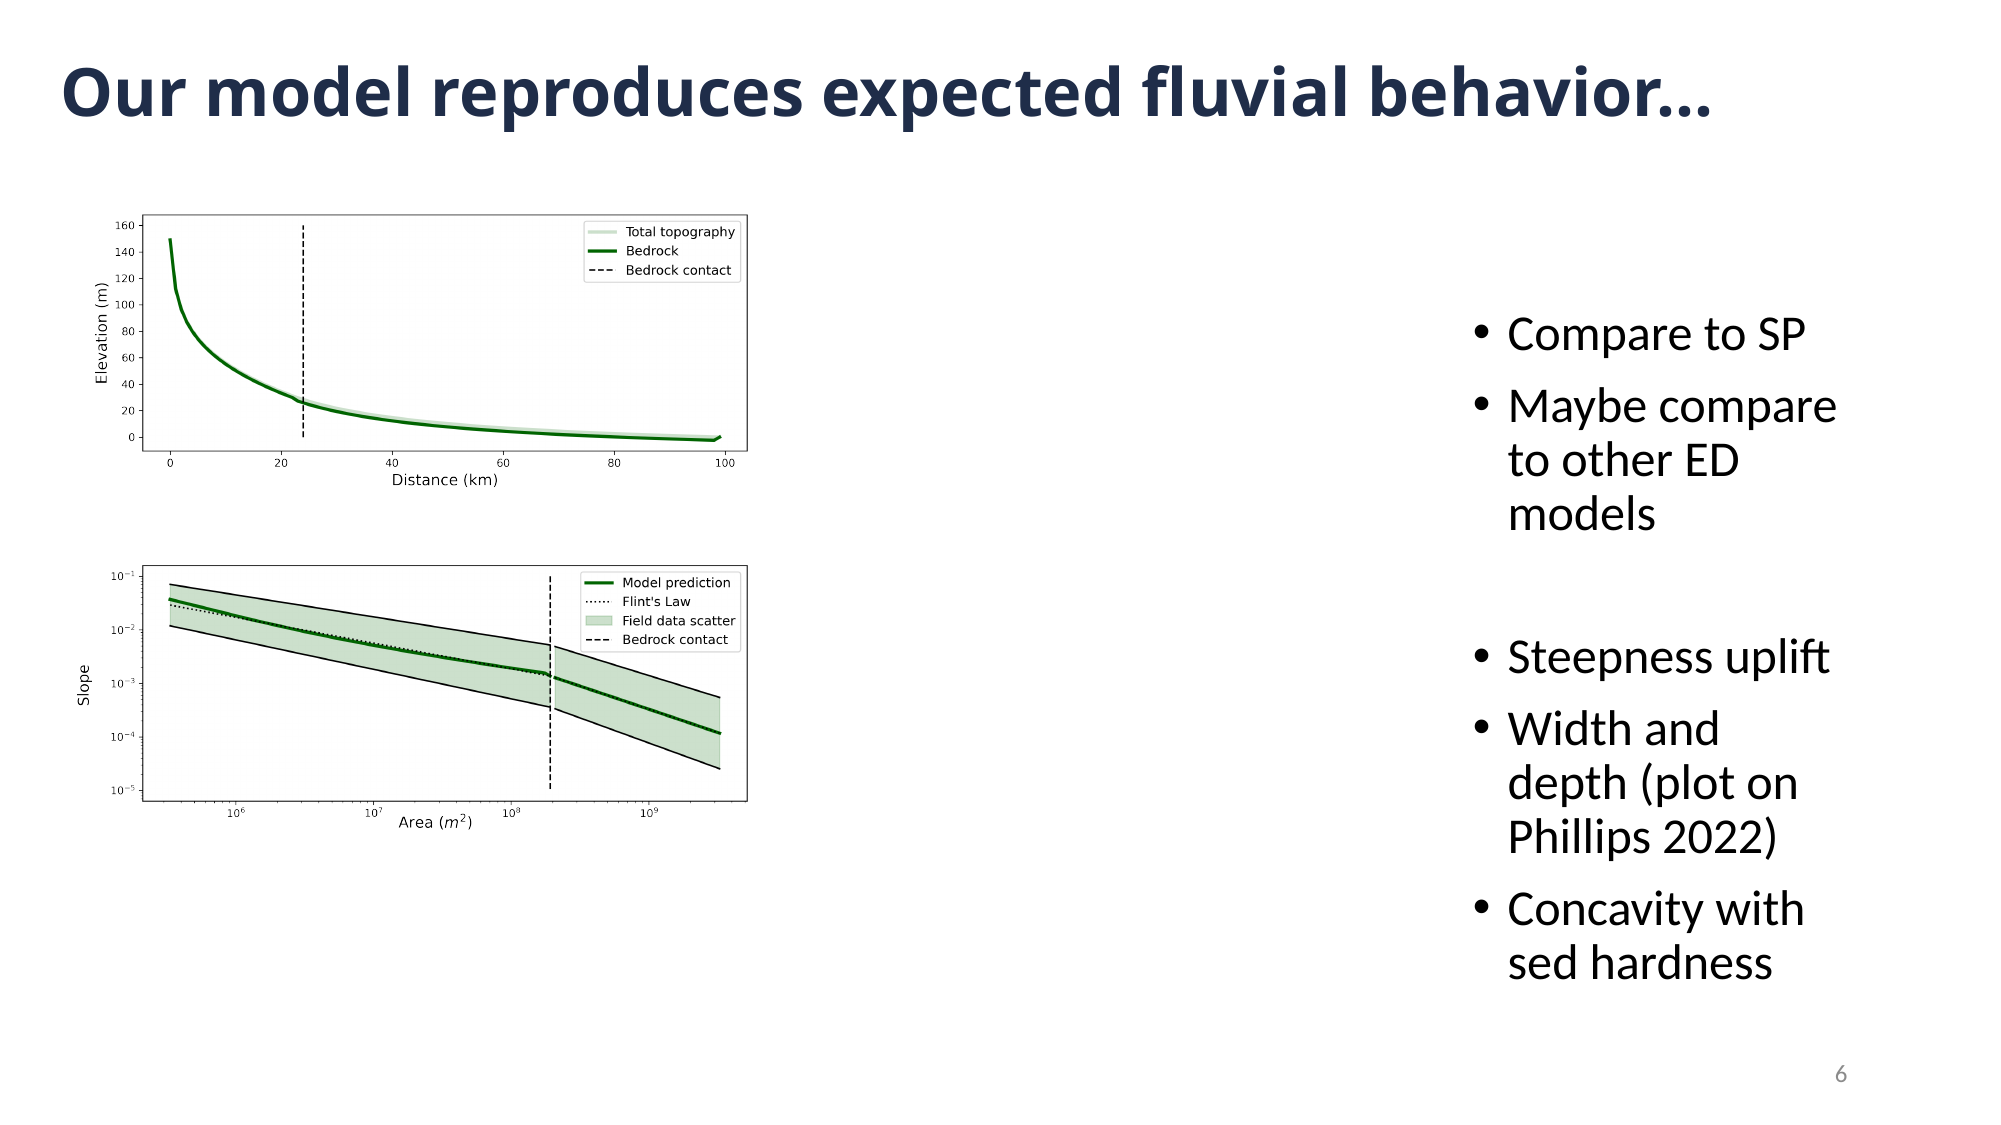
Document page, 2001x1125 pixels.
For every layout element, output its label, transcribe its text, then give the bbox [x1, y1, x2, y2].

picture [45, 528, 825, 840]
picture [45, 177, 825, 490]
text_box Our model reproduces expected fluvial behavior… [45, 42, 1955, 138]
slide_number 6 [1412, 1042, 1863, 1103]
list Compare to SP Maybe compare to other ED models Steepness uplift Width and depth (plot on Phillips 2022) Concavity with sed hardness [1457, 299, 1863, 1014]
